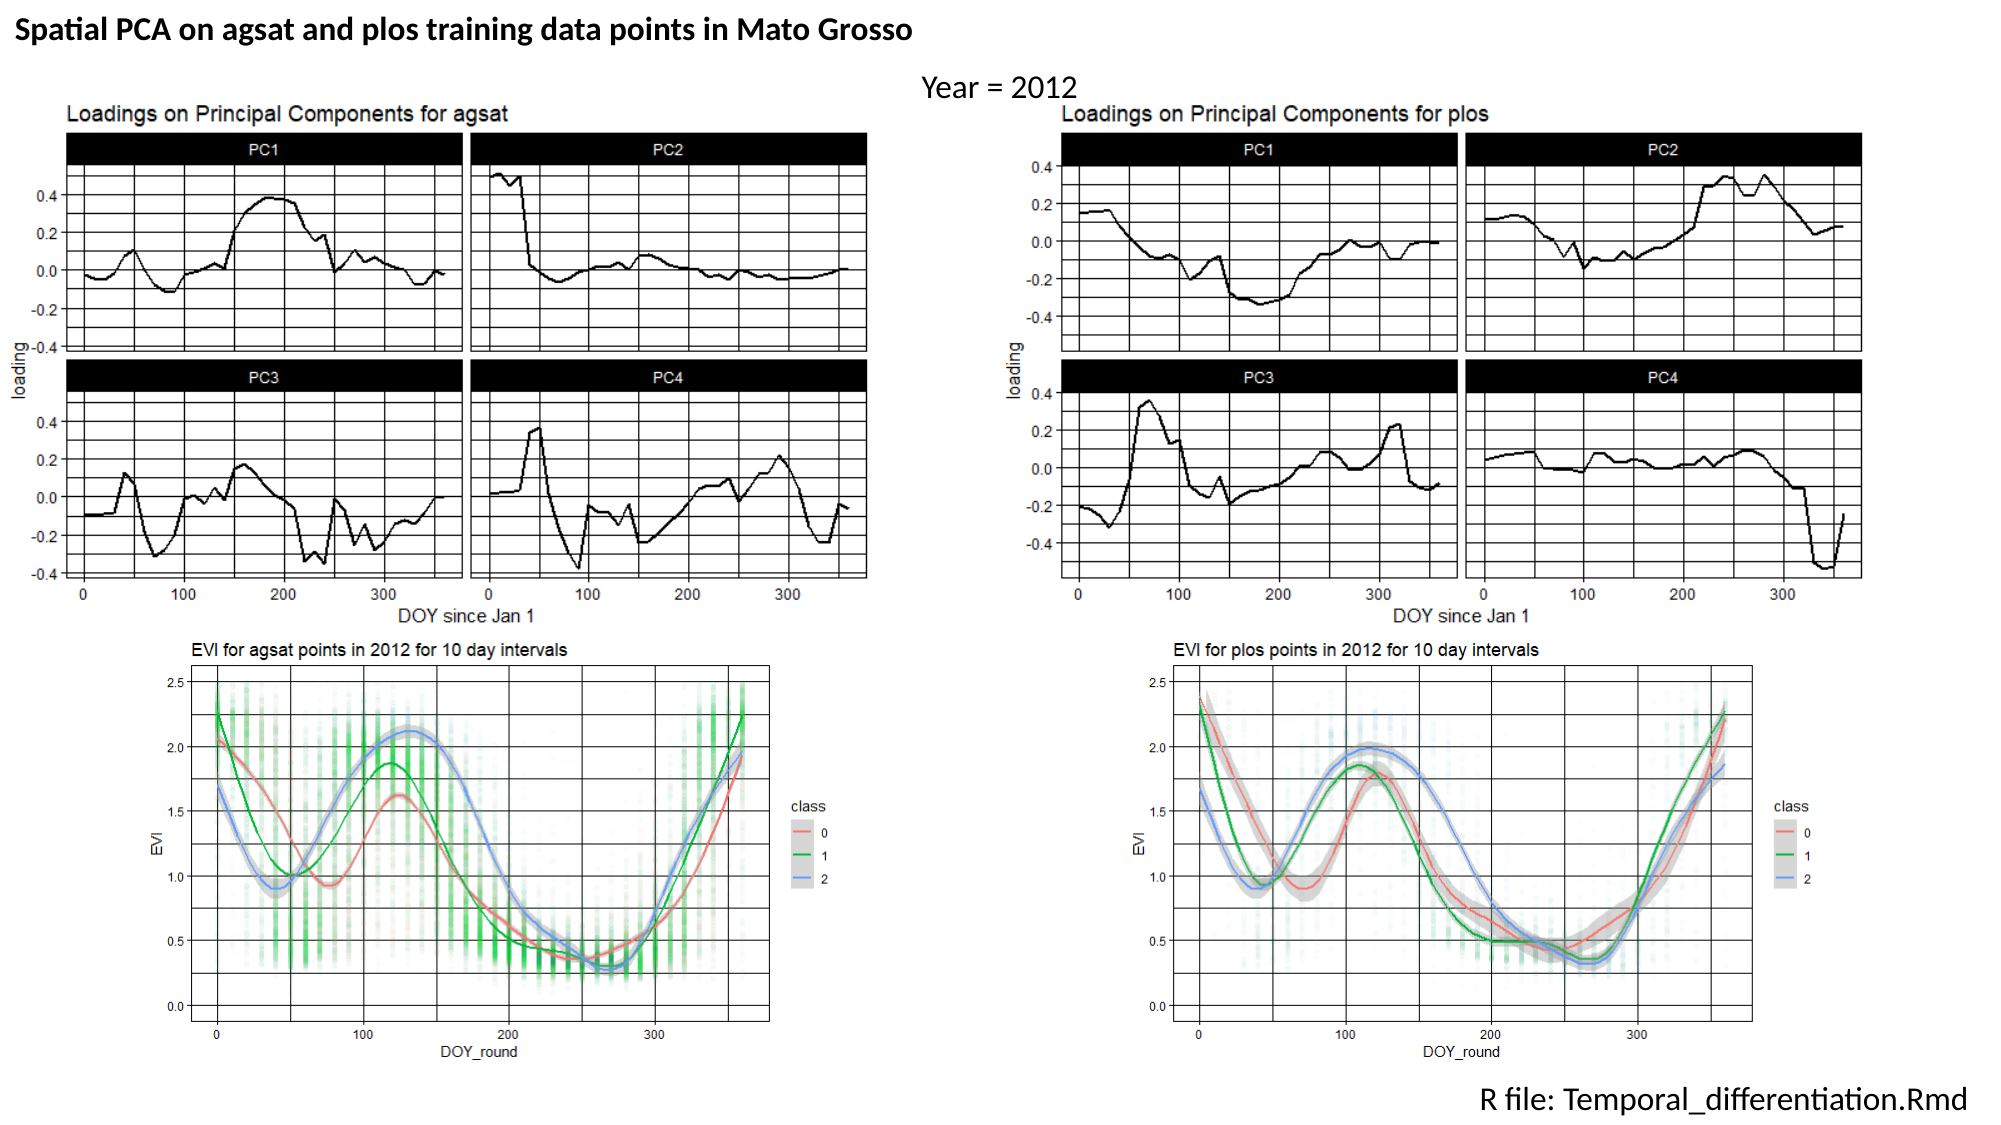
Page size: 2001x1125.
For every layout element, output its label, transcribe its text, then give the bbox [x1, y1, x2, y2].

picture [995, 94, 1871, 1067]
picture [0, 94, 876, 1067]
text_box Year = 2012 [906, 58, 1093, 113]
text_box Spatial PCA on agsat and plos training data points in Mato Grosso [0, 0, 1000, 55]
text_box R file: Temporal_differentiation.Rmd [1464, 1069, 1985, 1125]
